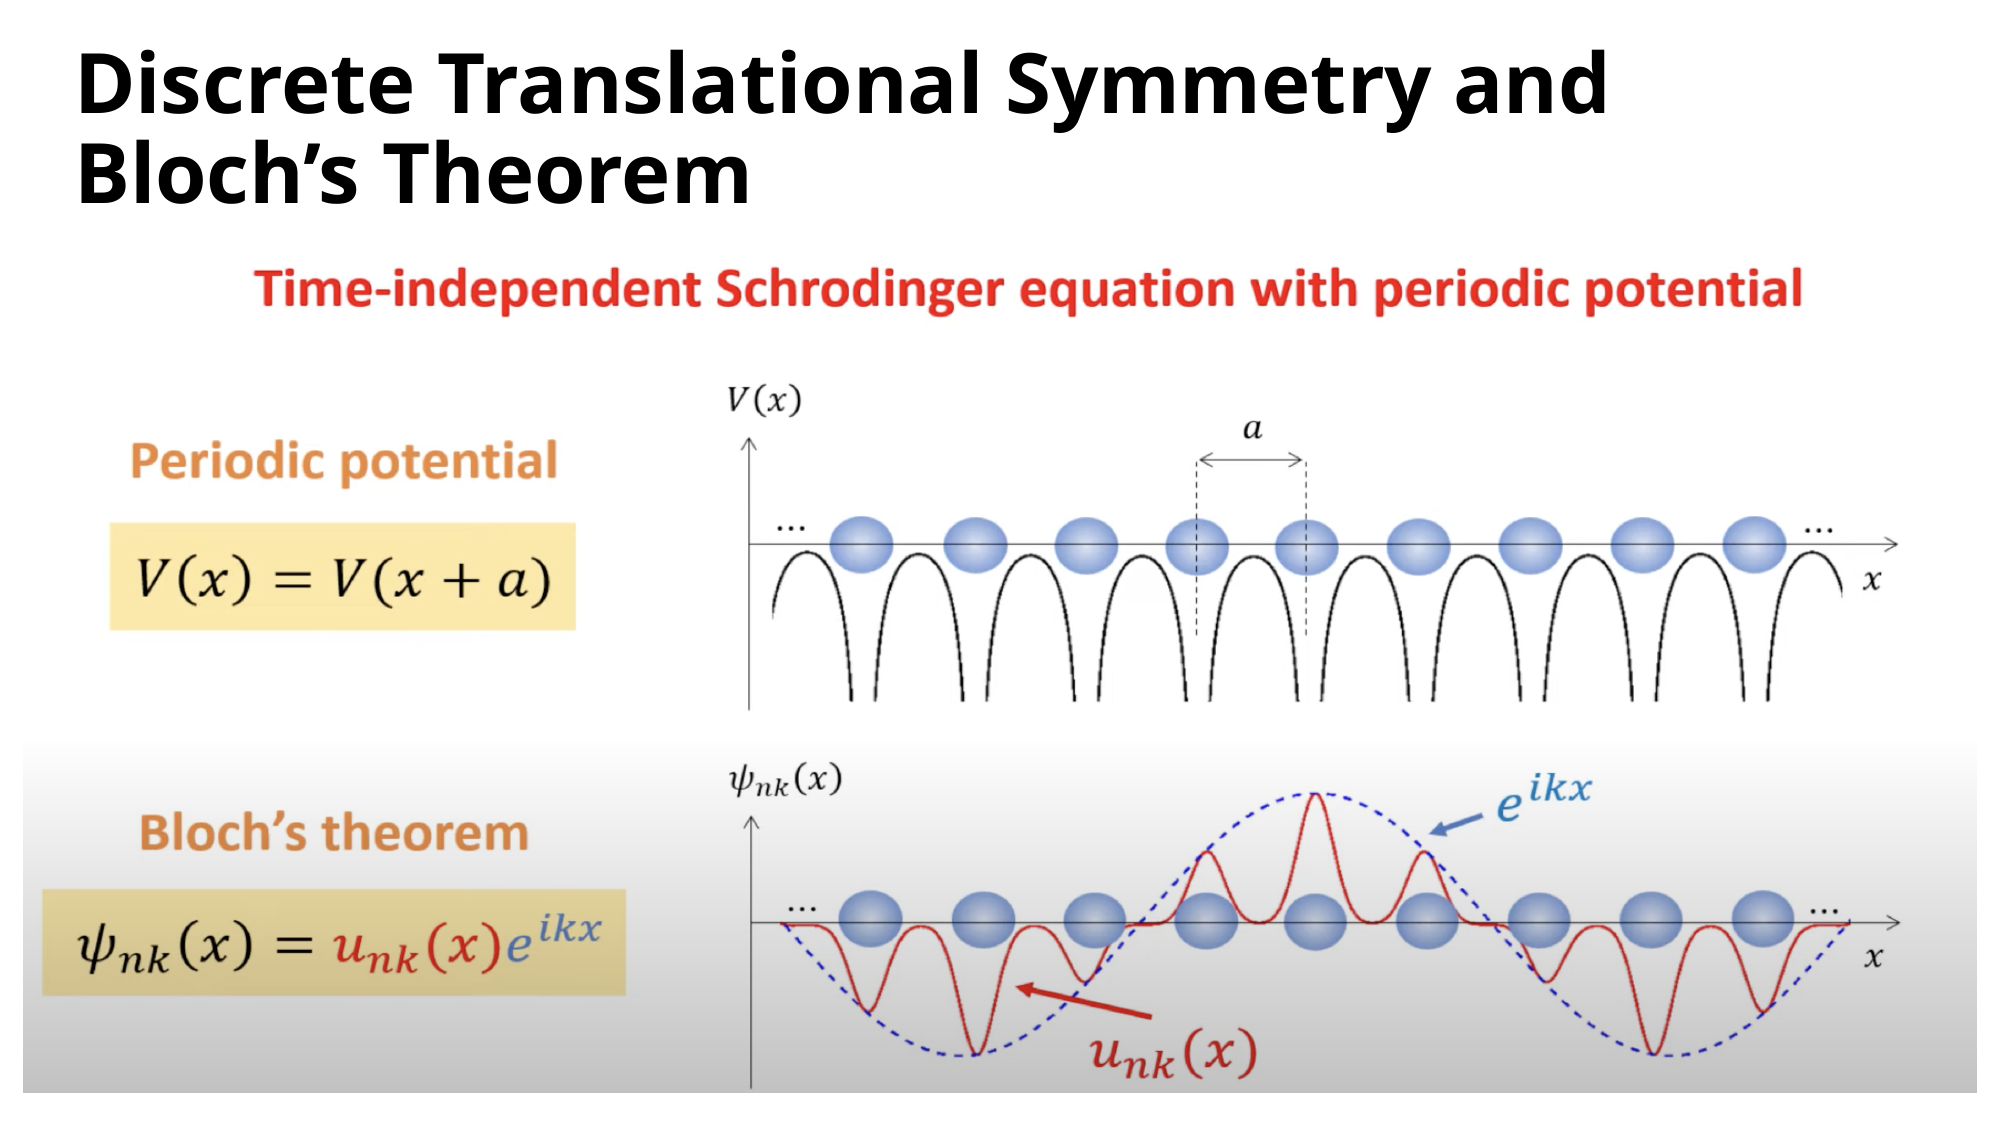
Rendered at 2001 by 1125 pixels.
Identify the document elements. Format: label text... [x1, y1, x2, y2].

text_box Discrete Translational Symmetry and Bloch’s Theorem [59, 0, 1915, 206]
picture [23, 206, 1977, 1093]
